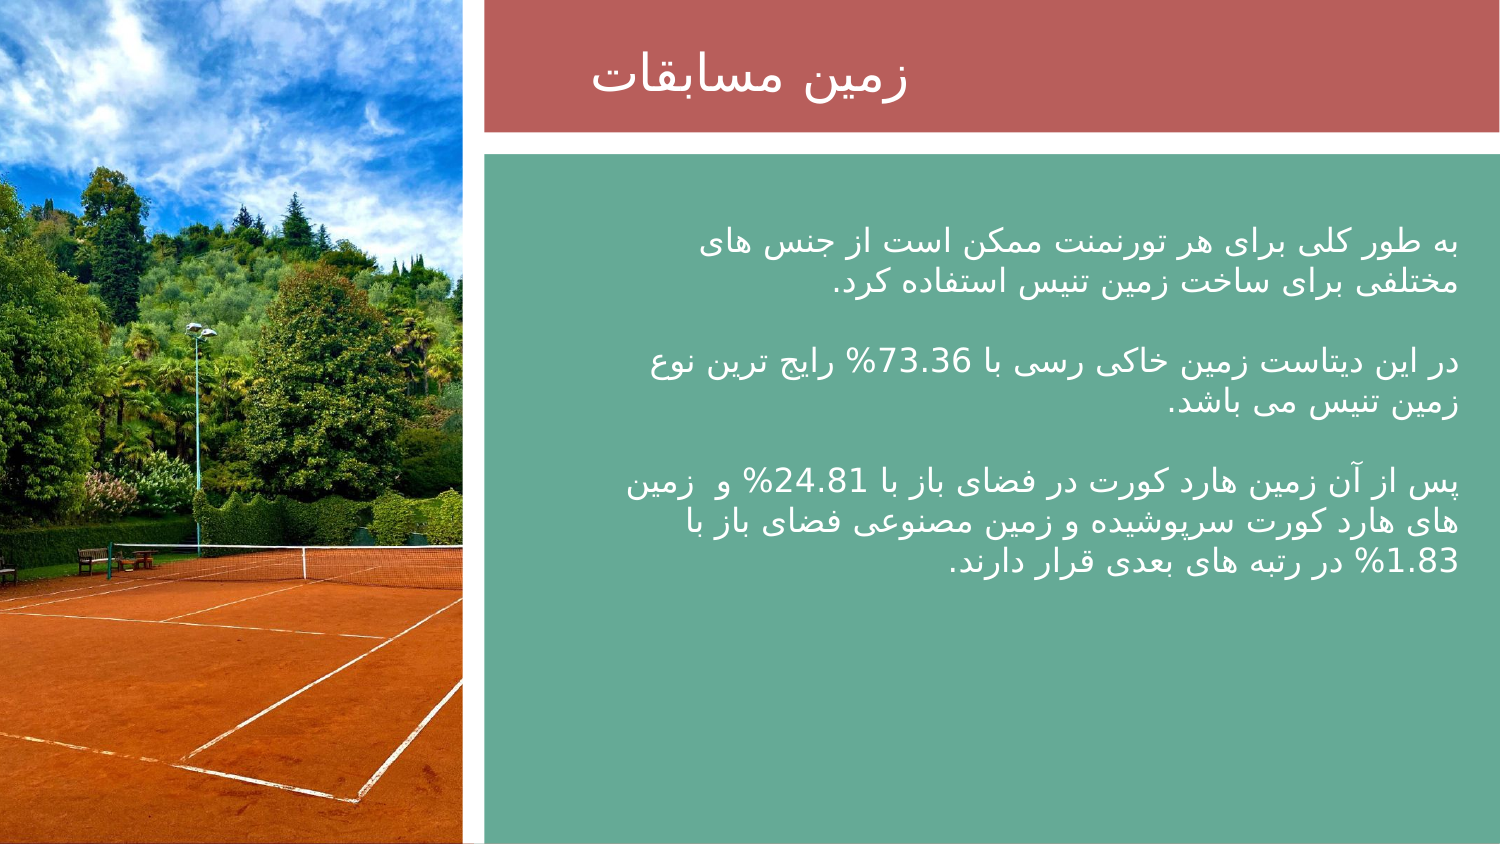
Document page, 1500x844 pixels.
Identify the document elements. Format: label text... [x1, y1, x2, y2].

text_box زمین مسابقات [485, 24, 1389, 119]
text_box [485, 132, 1500, 155]
text_box [475, 0, 485, 844]
picture [0, 0, 474, 844]
text_box [485, 0, 1500, 132]
text_box [485, 155, 1500, 844]
text_box به طور کلی برای هر تورنمنت ممکن است از جنس های مختلفی برای ساخت زمین تنیس استفاده کرد. در این دیتاست زمین خاکی رسی با 73.36% رایج ترین نوع زمین تنیس می باشد. پس از آن زمین هارد کورت در فضای باز با 24.81% و زمین های هارد کورت سرپوشیده و زمین مصنوعی فضای باز با 1.83% در رتبه های بعدی قرار دارند. [593, 204, 1475, 594]
